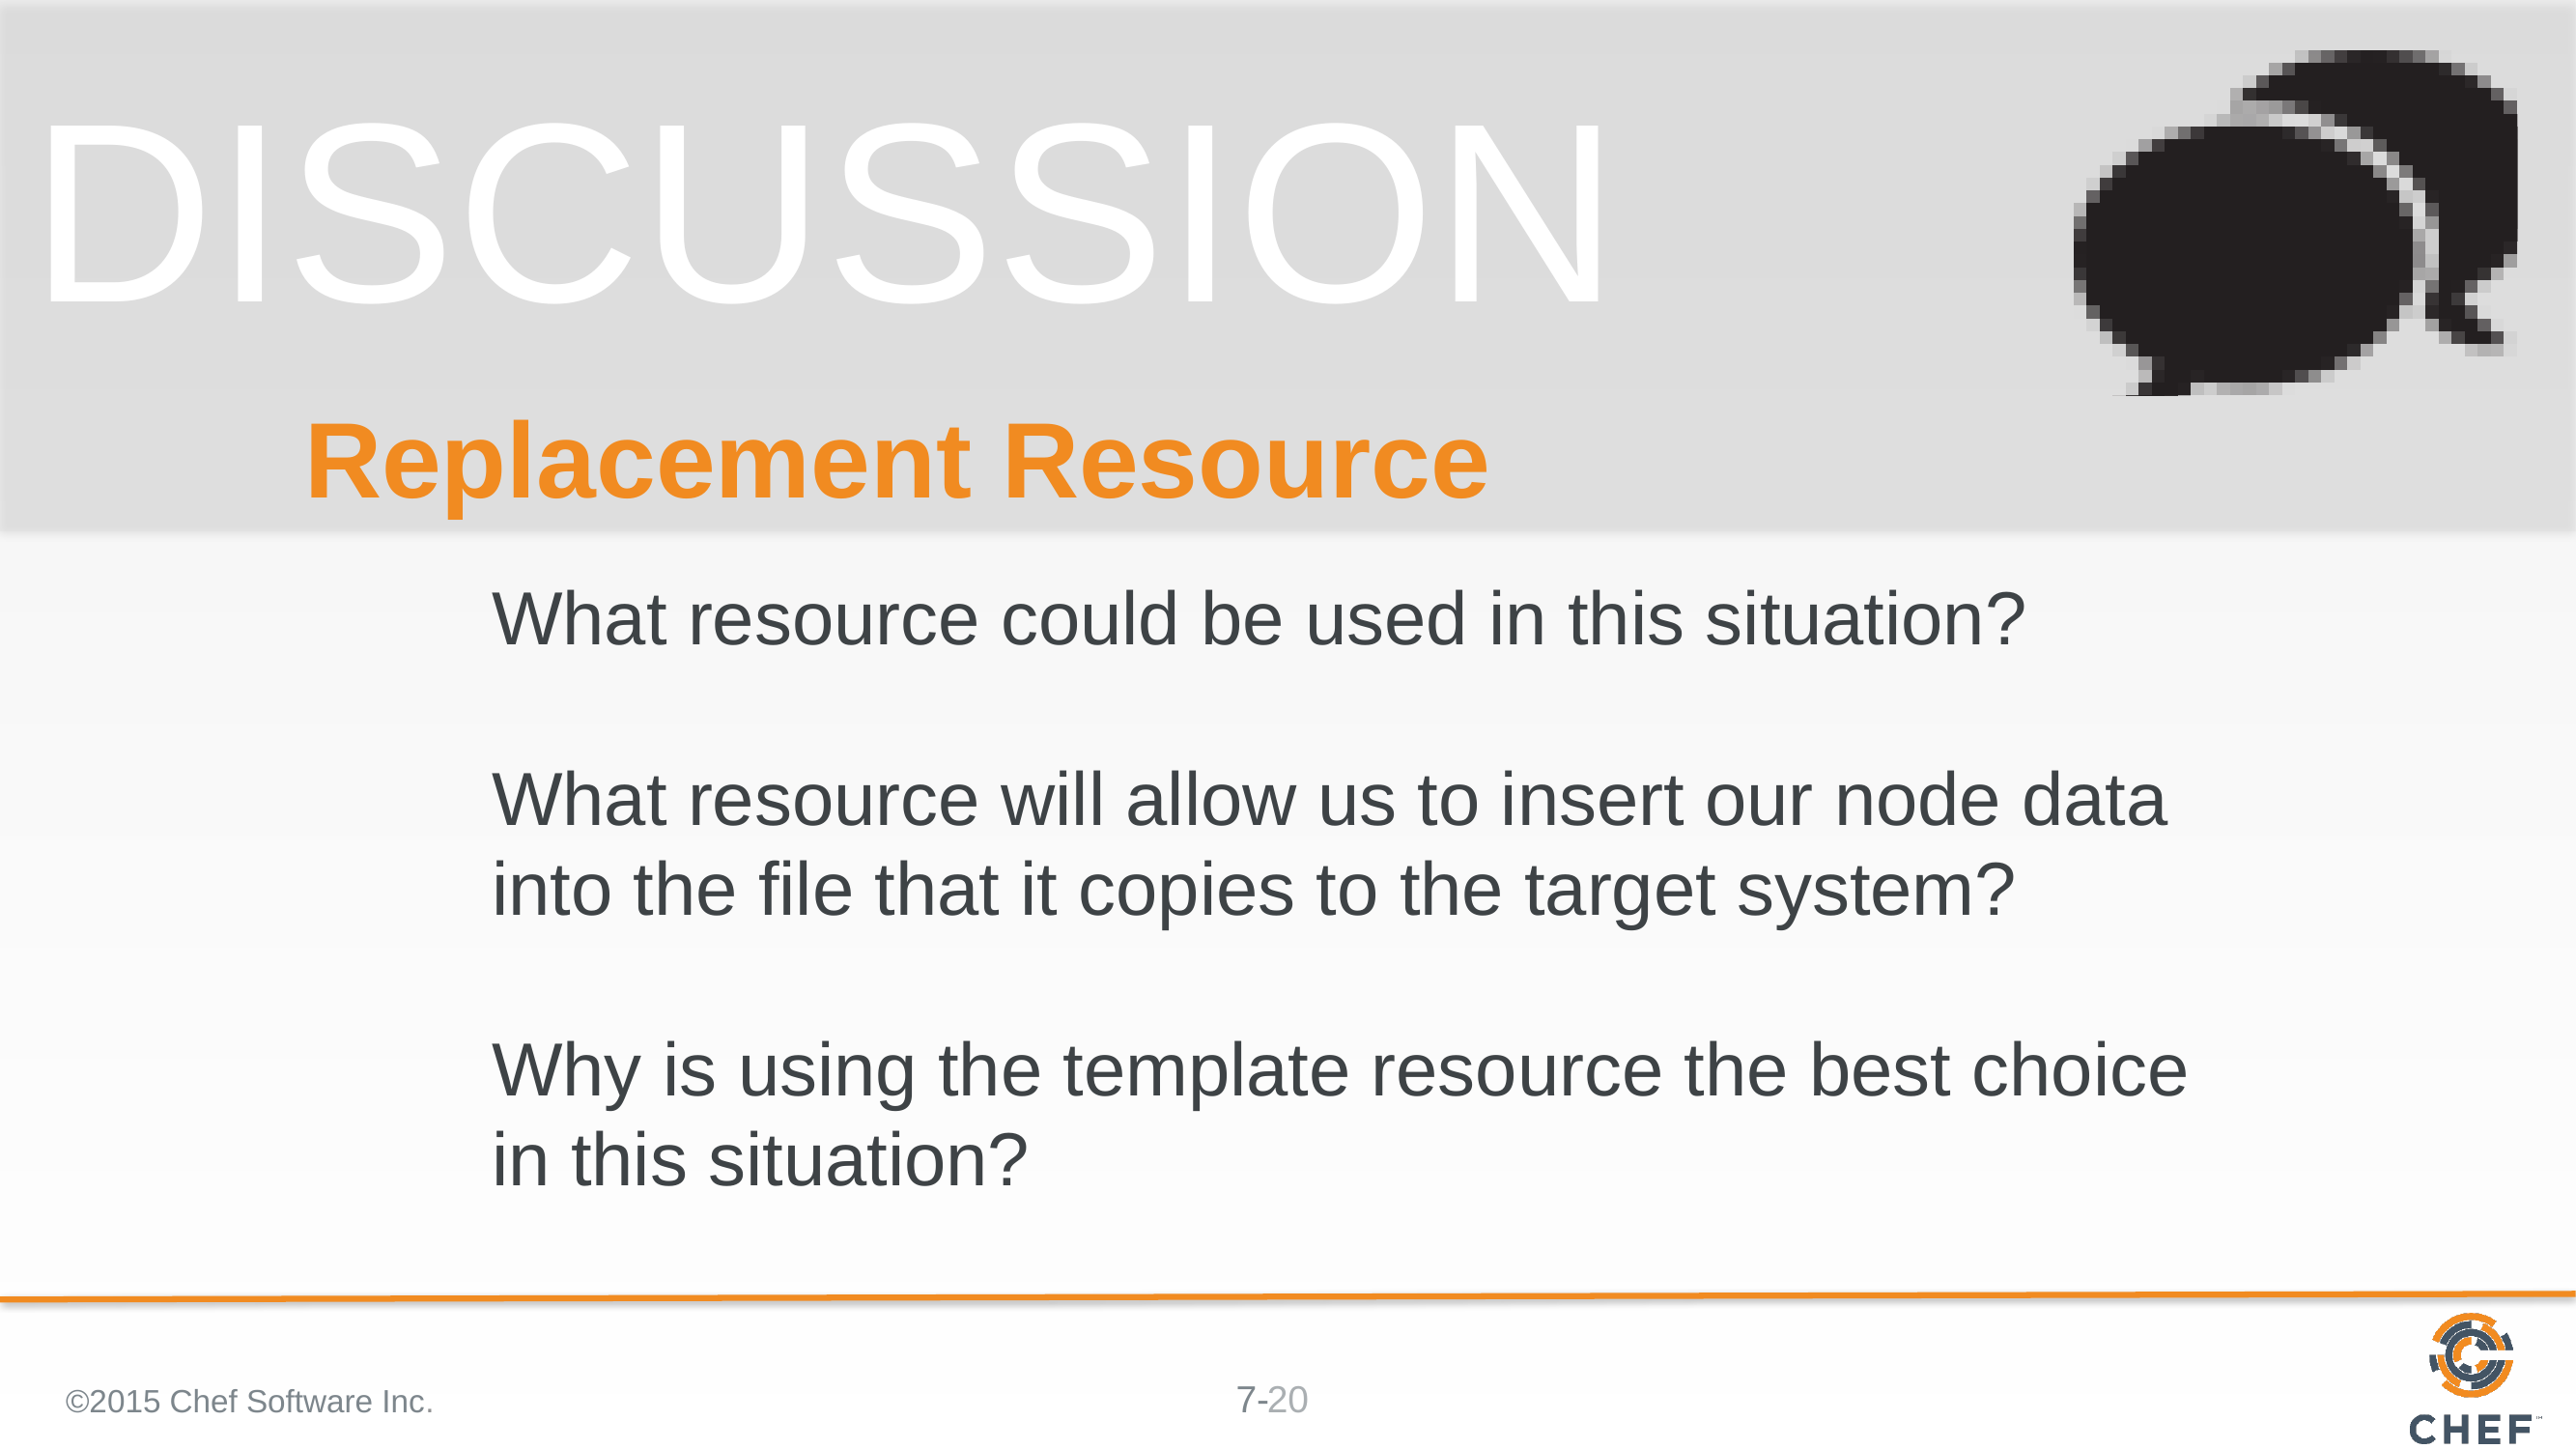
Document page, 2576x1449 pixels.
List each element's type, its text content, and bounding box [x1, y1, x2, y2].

title Replacement Resource [0, 395, 2217, 531]
picture [2399, 1297, 2550, 1449]
slide_number 20 [998, 1359, 1578, 1437]
footer ©2015 Chef Software Inc. [51, 1359, 952, 1440]
subtitle What resource could be used in this situation? What resource will allow us to insert our node data into the file that it copies to the target system? Why is using the template resource the best choice in this situation? [477, 554, 2217, 1170]
